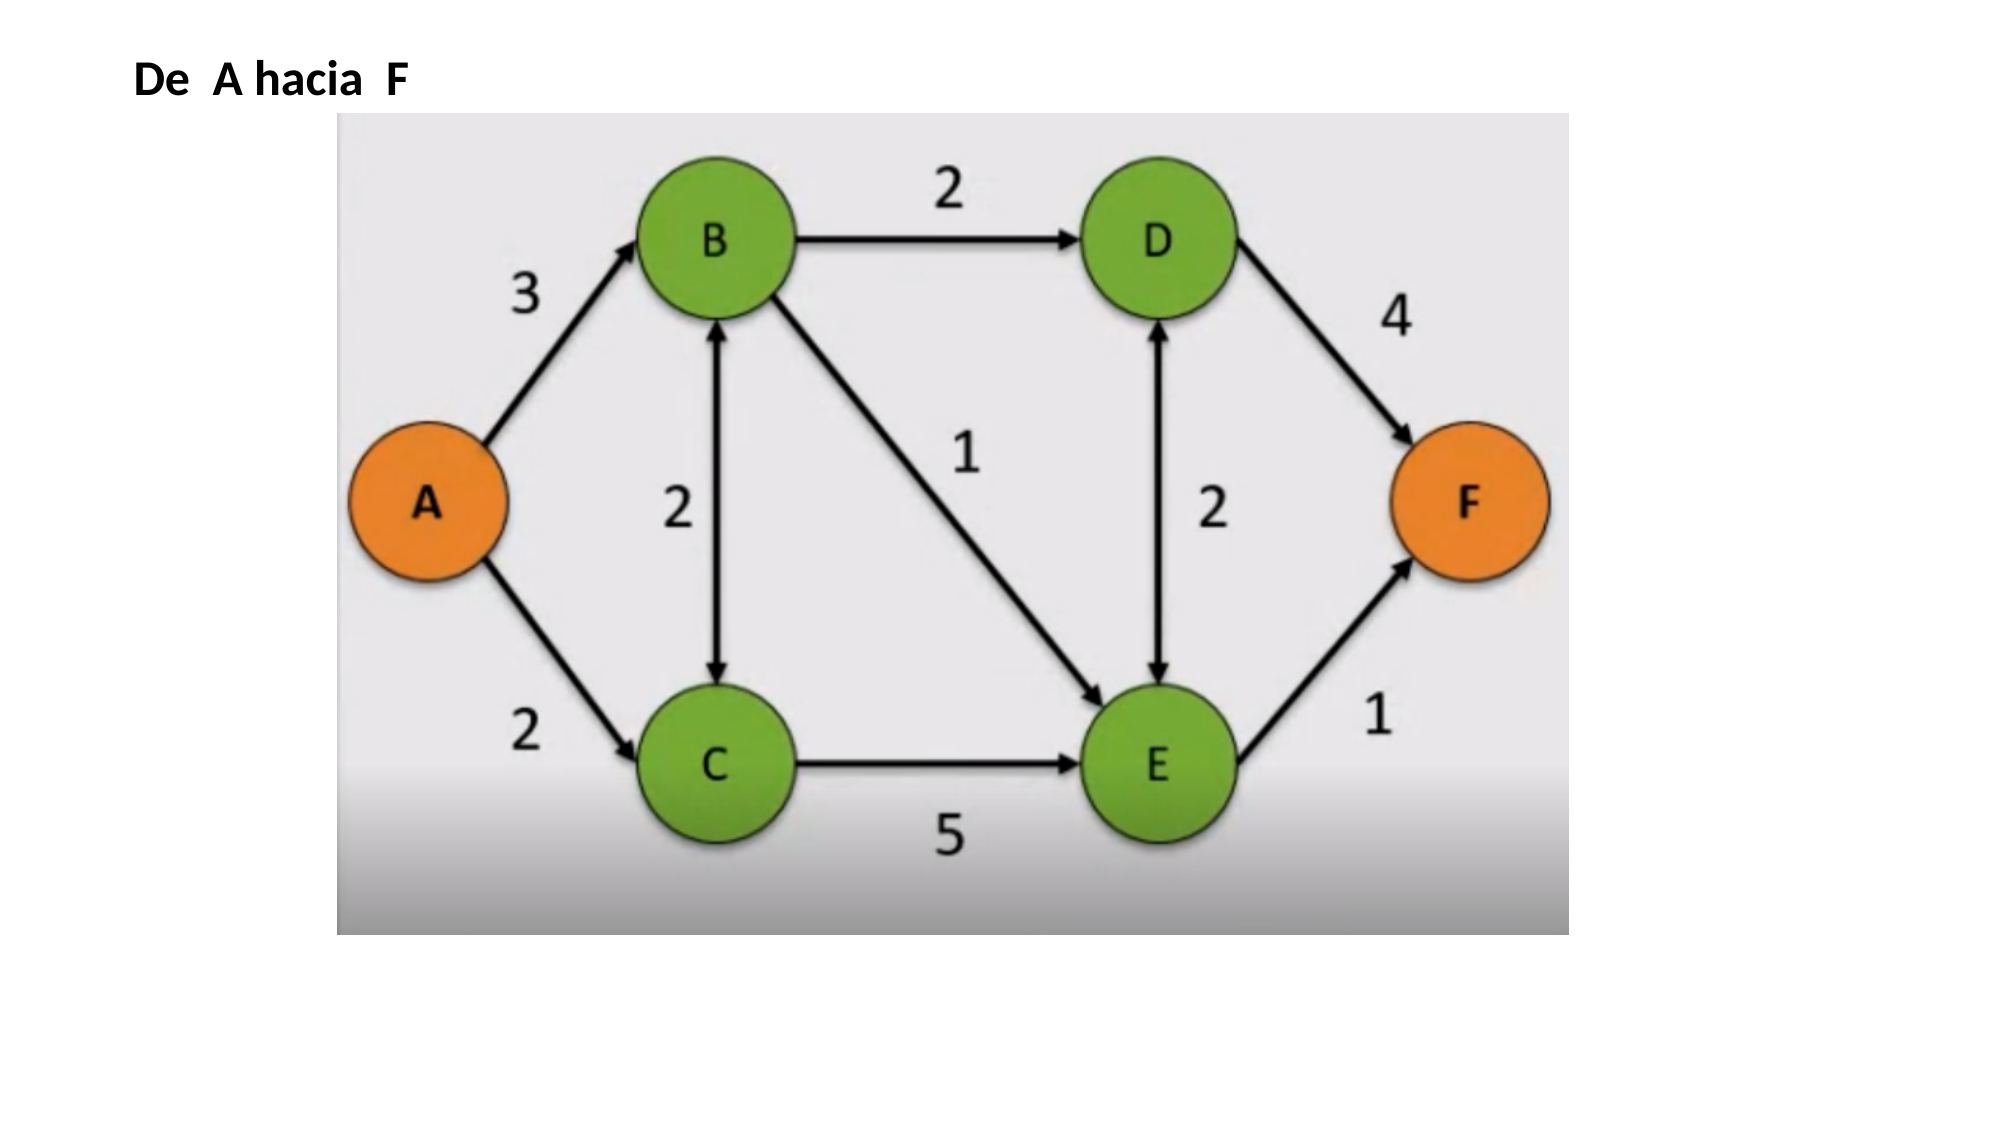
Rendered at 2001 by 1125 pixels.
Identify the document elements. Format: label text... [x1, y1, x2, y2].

text_box De A hacia F [118, 37, 837, 113]
picture [337, 113, 1569, 935]
